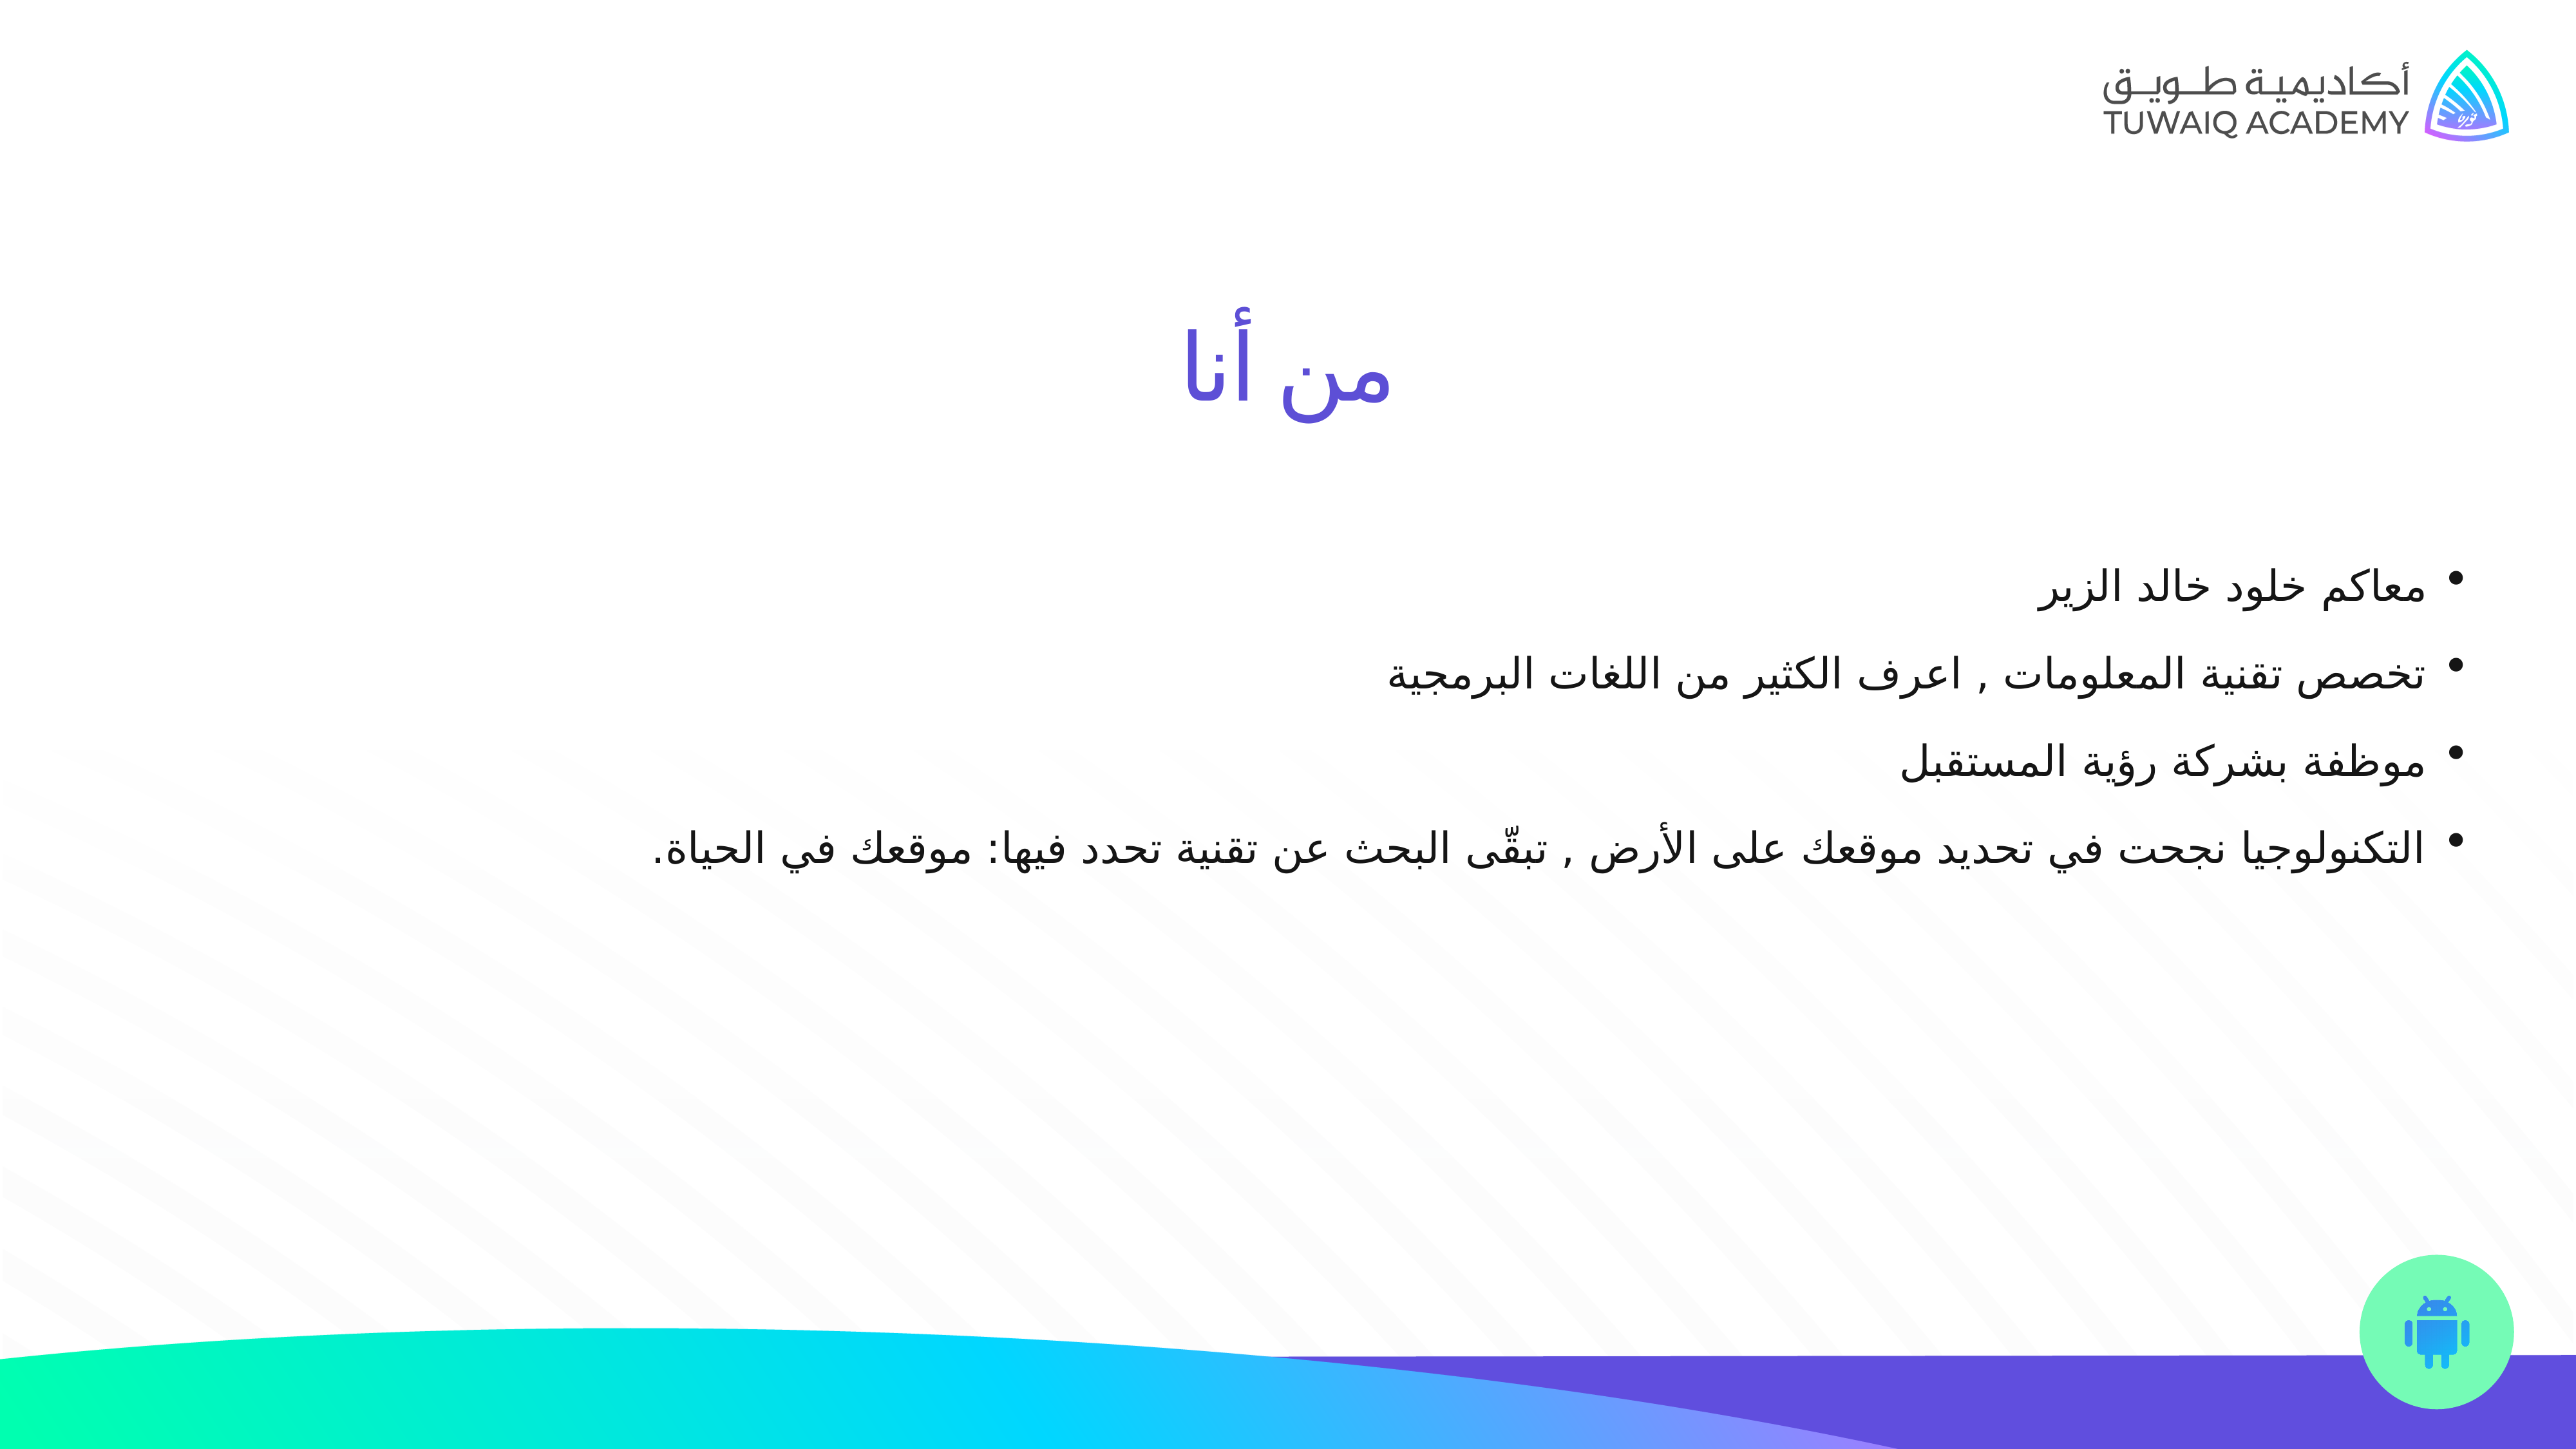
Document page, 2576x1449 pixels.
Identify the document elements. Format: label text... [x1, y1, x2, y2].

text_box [2359, 1255, 2514, 1410]
picture [0, 0, 2576, 1449]
title من أنا [694, 235, 1882, 425]
subtitle معاكم خلود خالد الزير تخصص تقنية المعلومات , اعرف الكثير من اللغات البرمجية موظفة بشركة رؤية المستقبل التكنولوجيا نجحت في تحديد موقعك على الأرض , تبقّى البحث عن تقنية تحدد فيها: موقعك في الحياة. [176, 516, 2472, 1166]
